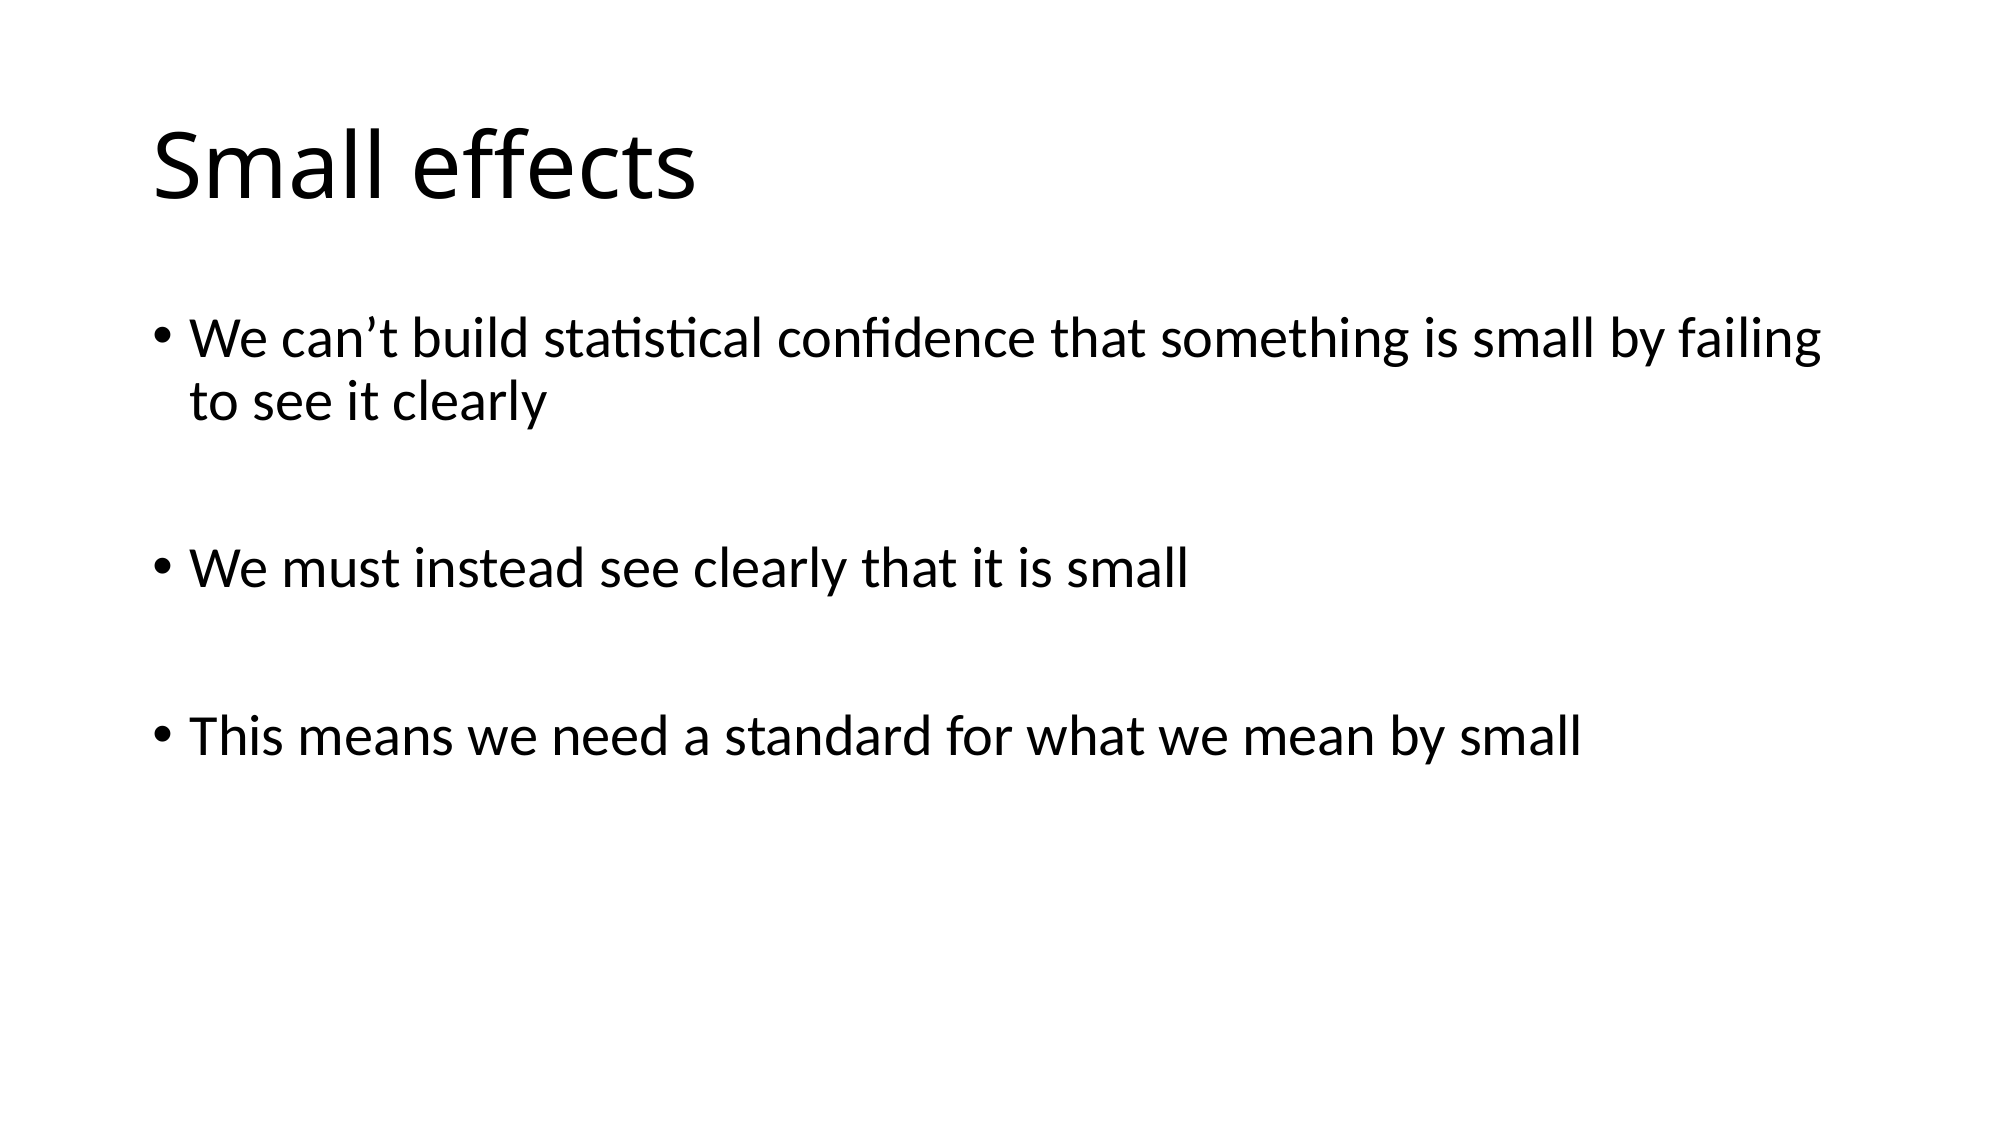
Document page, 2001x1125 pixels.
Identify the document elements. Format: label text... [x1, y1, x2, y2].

title Small effects [137, 59, 1863, 278]
list We can’t build statistical confidence that something is small by failing to see it clearly We must instead see clearly that it is small This means we need a standard for what we mean by small [137, 299, 1863, 1014]
